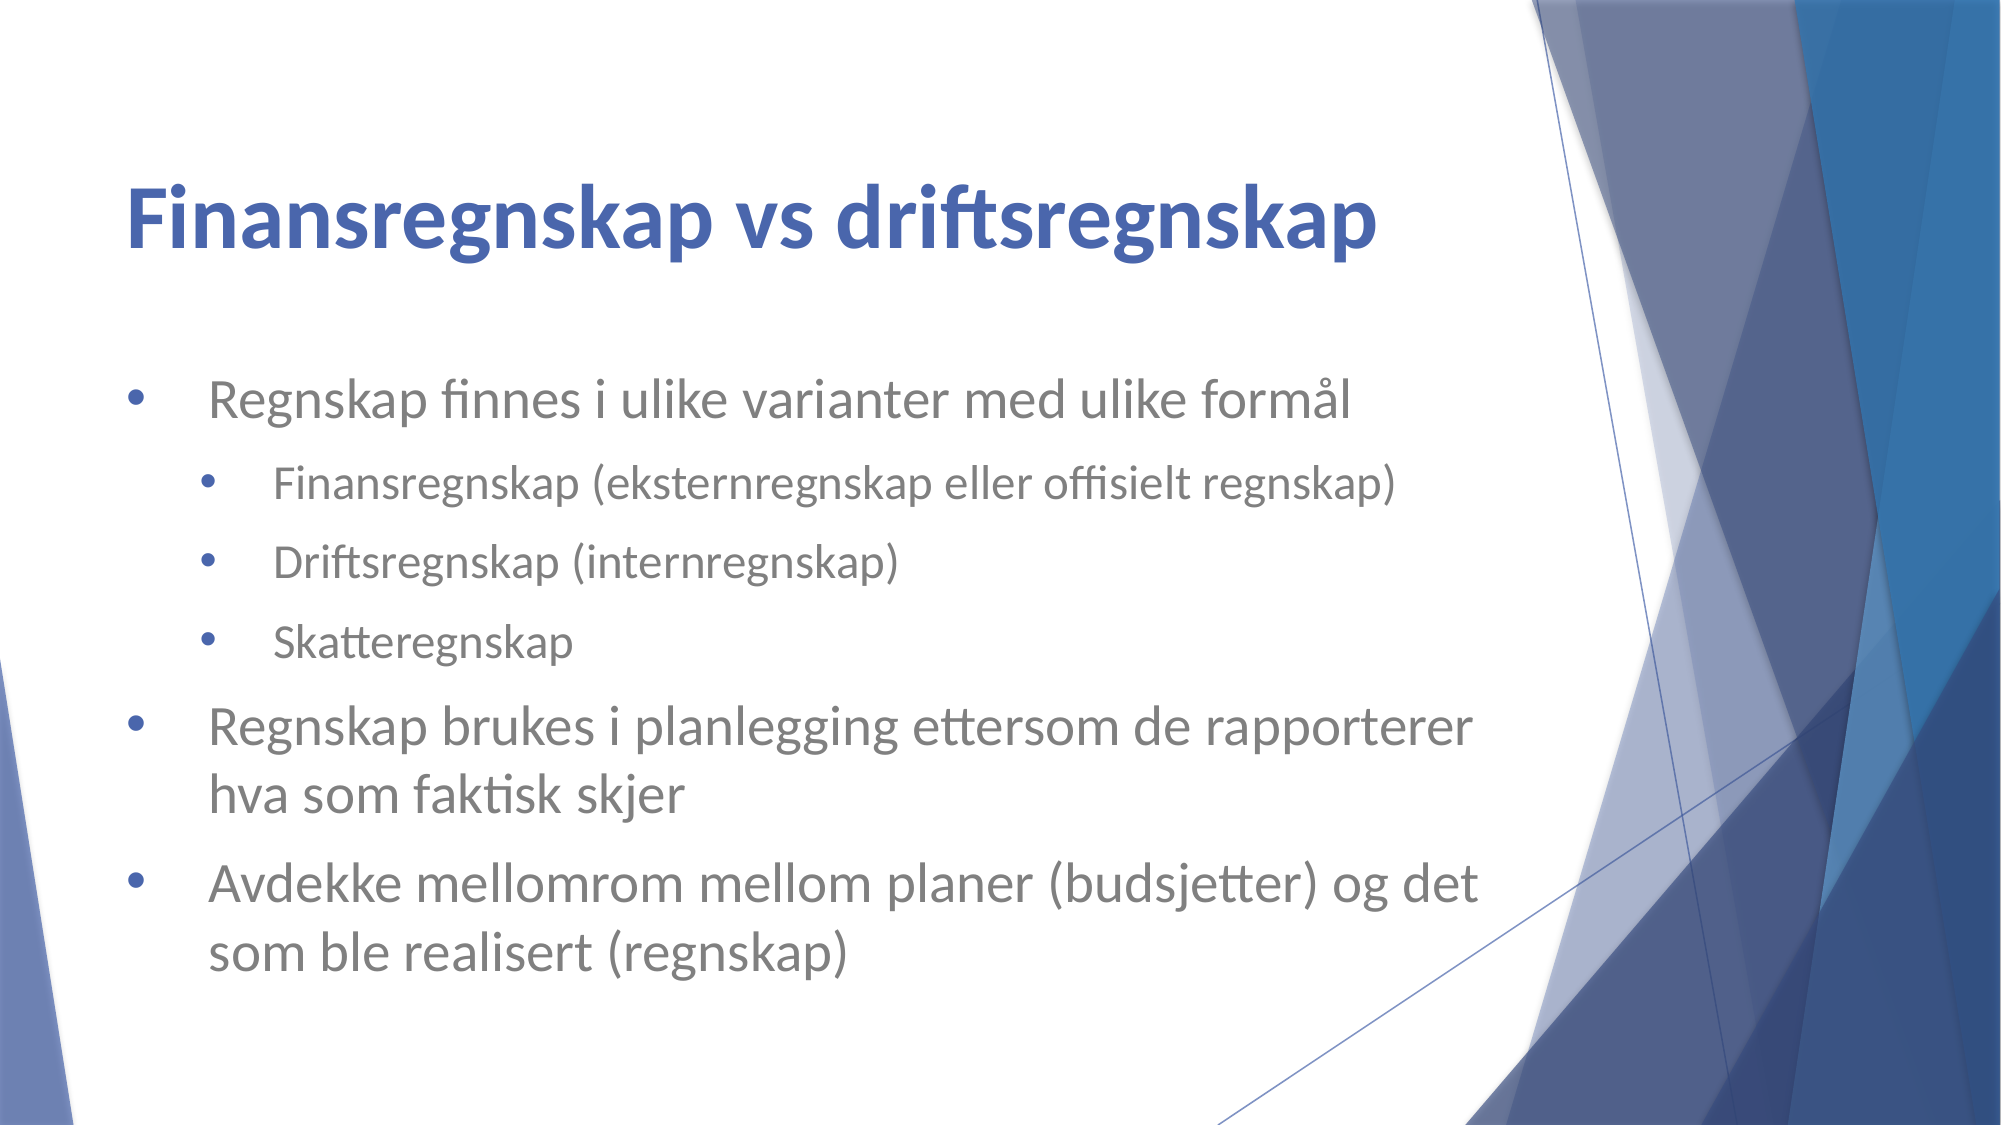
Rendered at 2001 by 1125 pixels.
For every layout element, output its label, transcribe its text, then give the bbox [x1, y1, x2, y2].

list Regnskap finnes i ulike varianter med ulike formål Finansregnskap (eksternregnskap eller offisielt regnskap) Driftsregnskap (internregnskap) Skatteregnskap Regnskap brukes i planlegging ettersom de rapporterer hva som faktisk skjer Avdekke mellomrom mellom planer (budsjetter) og det som ble realisert (regnskap) [111, 354, 1522, 992]
title Finansregnskap vs driftsregnskap [111, 149, 1522, 317]
